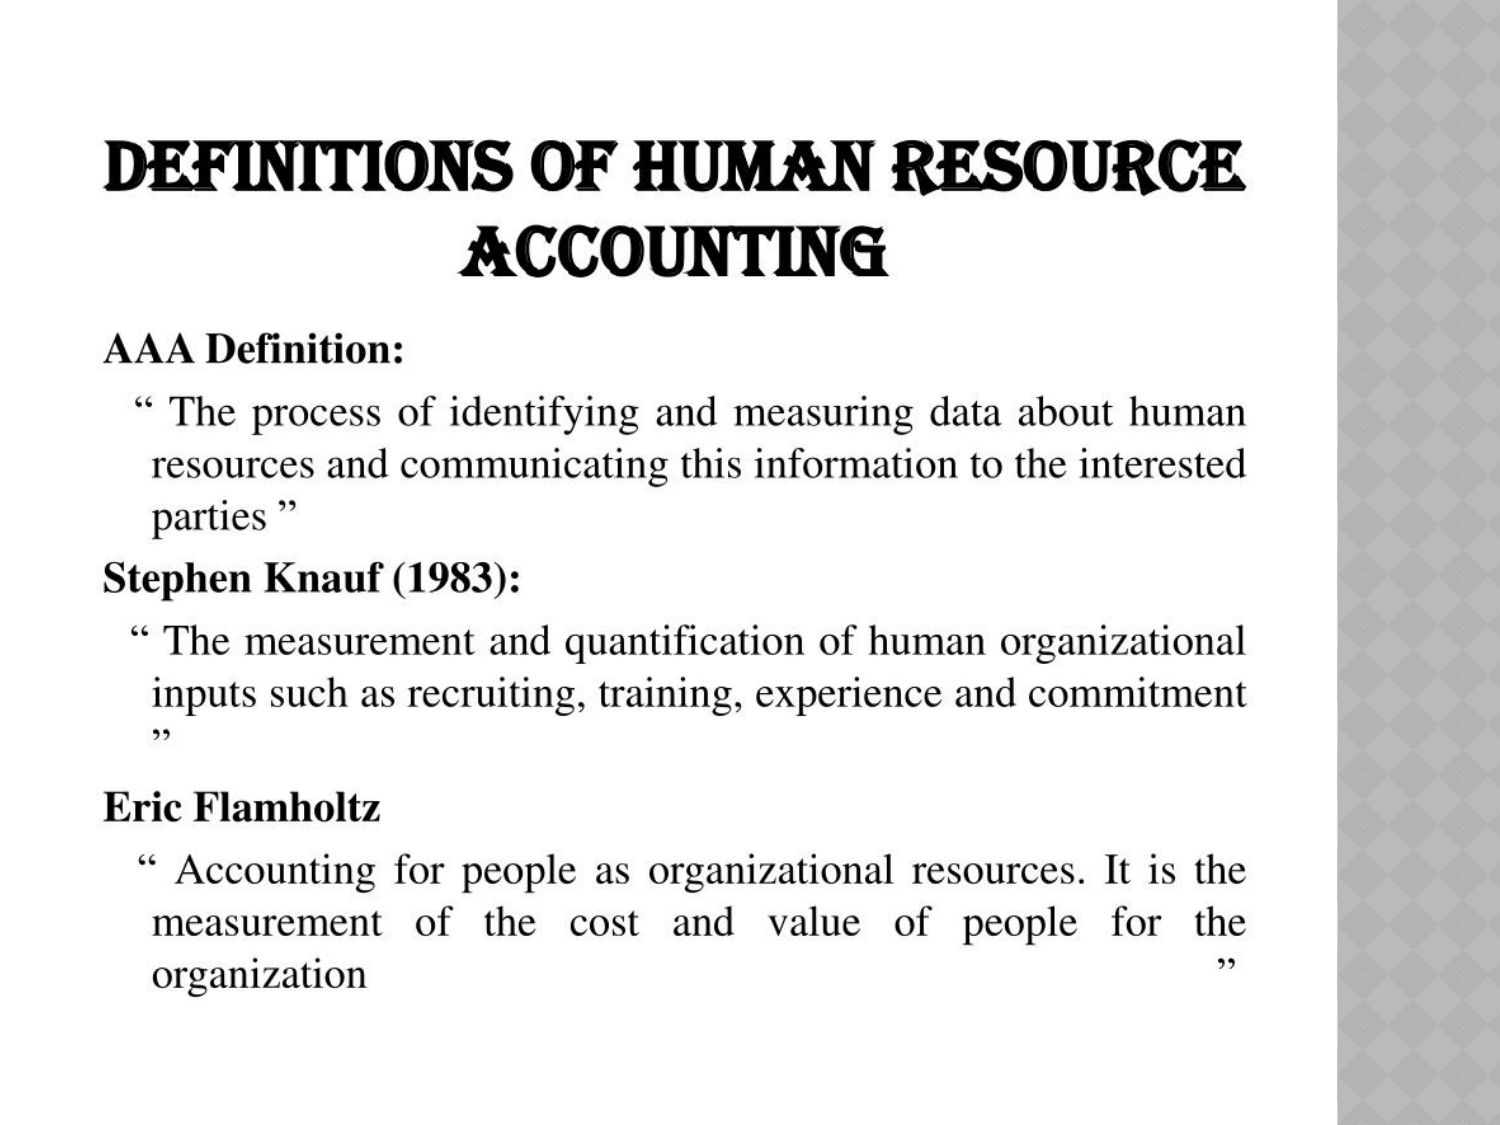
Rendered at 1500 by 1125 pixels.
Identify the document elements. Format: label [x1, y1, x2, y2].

picture [25, 87, 1326, 1063]
